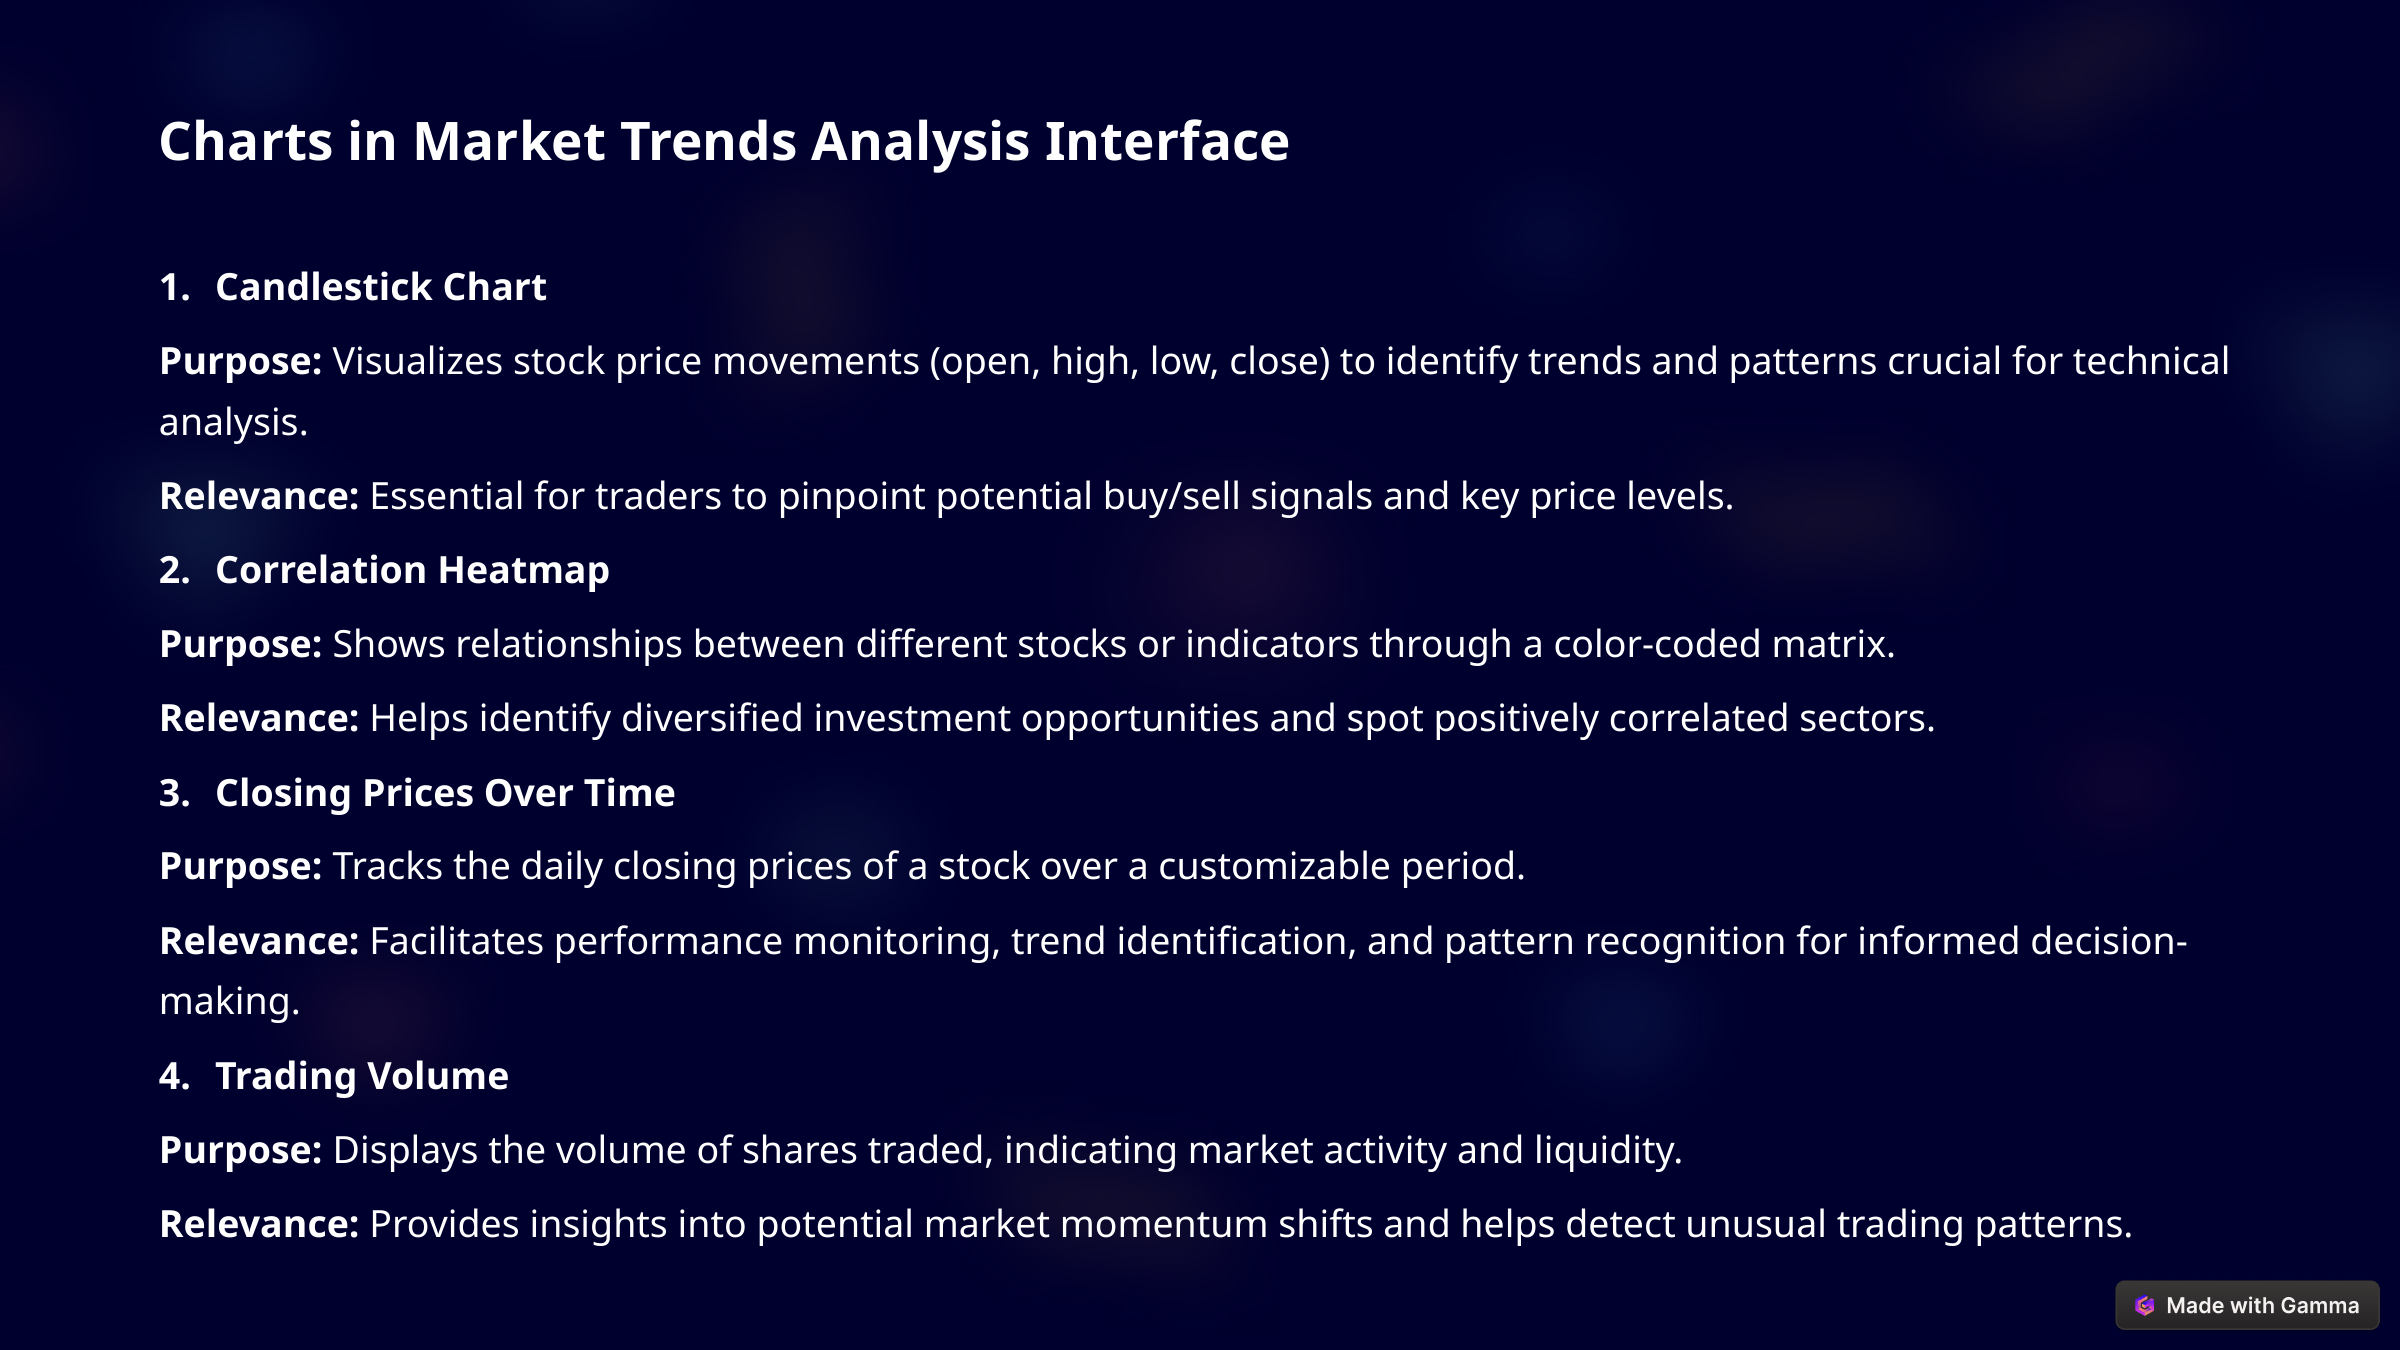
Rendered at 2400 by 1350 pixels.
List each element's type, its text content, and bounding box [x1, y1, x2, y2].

text_box Purpose: Tracks the daily closing prices of a stock over a customizable period. [158, 827, 2241, 888]
text_box Charts in Market Trends Analysis Interface [158, 104, 1218, 172]
text_box Correlation Heatmap [158, 530, 2241, 592]
text_box Relevance: Provides insights into potential market momentum shifts and helps detect unusual trading patterns. [158, 1184, 2241, 1246]
text_box Trading Volume [158, 1036, 2241, 1097]
text_box Relevance: Essential for traders to pinpoint potential buy/sell signals and key price levels. [158, 456, 2241, 518]
text_box Purpose: Displays the volume of shares traded, indicating market activity and liquidity. [158, 1110, 2241, 1172]
text_box Relevance: Facilitates performance monitoring, trend identification, and pattern recognition for informed decision-making. [158, 901, 2241, 1023]
text_box Purpose: Visualizes stock price movements (open, high, low, close) to identify trends and patterns crucial for technical analysis. [158, 321, 2241, 444]
text_box Relevance: Helps identify diversified investment opportunities and spot positively correlated sectors. [158, 679, 2241, 740]
picture [2106, 1271, 2389, 1339]
text_box Candlestick Chart [158, 247, 2241, 309]
text_box Closing Prices Over Time [158, 753, 2241, 814]
text_box Purpose: Shows relationships between different stocks or indicators through a color-coded matrix. [158, 604, 2241, 666]
